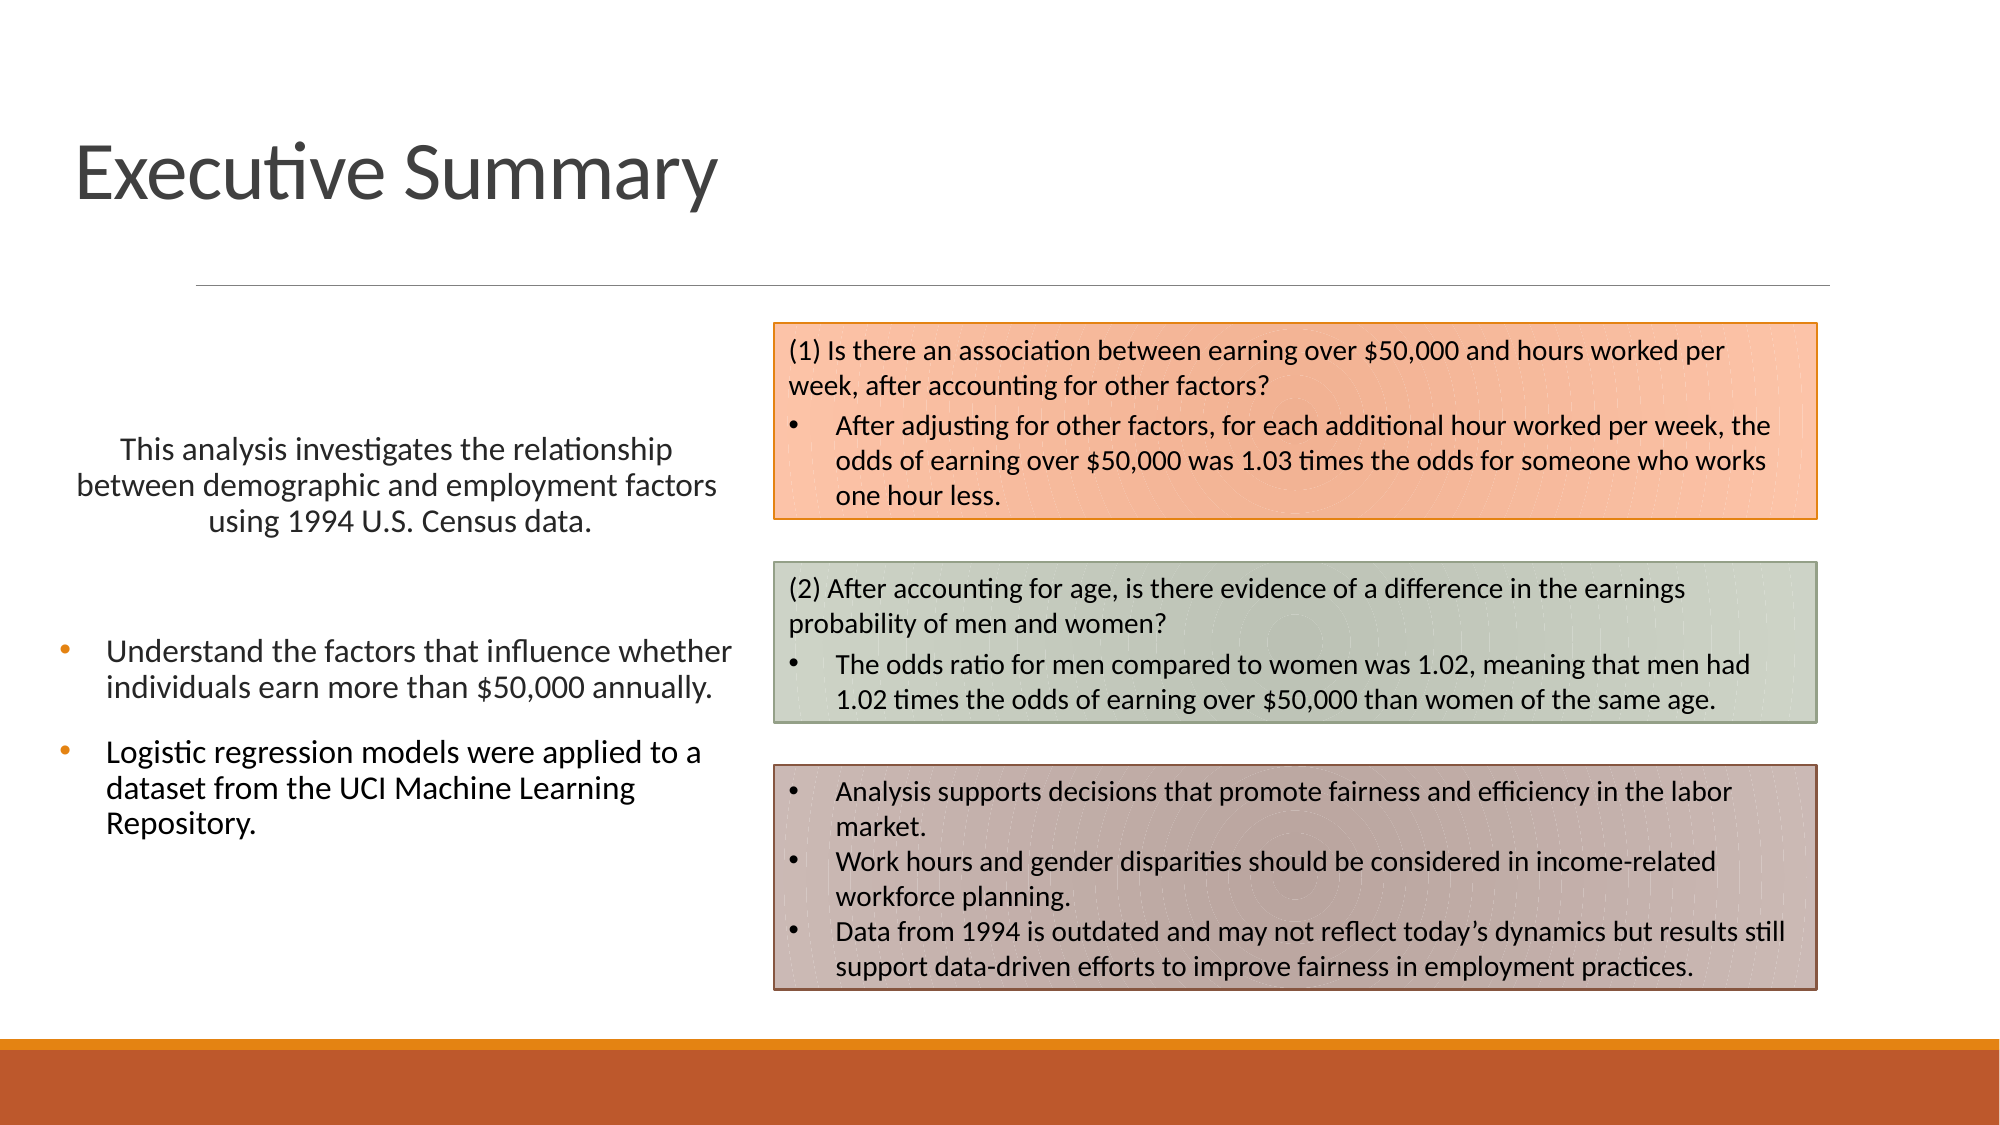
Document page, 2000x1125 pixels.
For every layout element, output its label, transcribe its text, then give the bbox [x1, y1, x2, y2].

list This analysis investigates the relationship between demographic and employment factors using 1994 U.S. Census data. Understand the factors that influence whether individuals earn more than $50,000 annually. Logistic regression models were applied to a dataset from the UCI Machine Learning Repository. [44, 424, 750, 933]
text_box (1) Is there an association between earning over $50,000 and hours worked per week, after accounting for other factors? After adjusting for other factors, for each additional hour worked per week, the odds of earning over $50,000 was 1.03 times the odds for someone who works one hour less. [773, 322, 1818, 520]
title Executive Summary [59, 63, 968, 224]
text_box (2) After accounting for age, is there evidence of a difference in the earnings probability of men and women? The odds ratio for men compared to women was 1.02, meaning that men had 1.02 times the odds of earning over $50,000 than women of the same age. [773, 561, 1818, 724]
text_box Analysis supports decisions that promote fairness and efficiency in the labor market. Work hours and gender disparities should be considered in income-related workforce planning. Data from 1994 is outdated and may not reflect today’s dynamics but results still support data-driven efforts to improve fairness in employment practices. [773, 764, 1818, 991]
